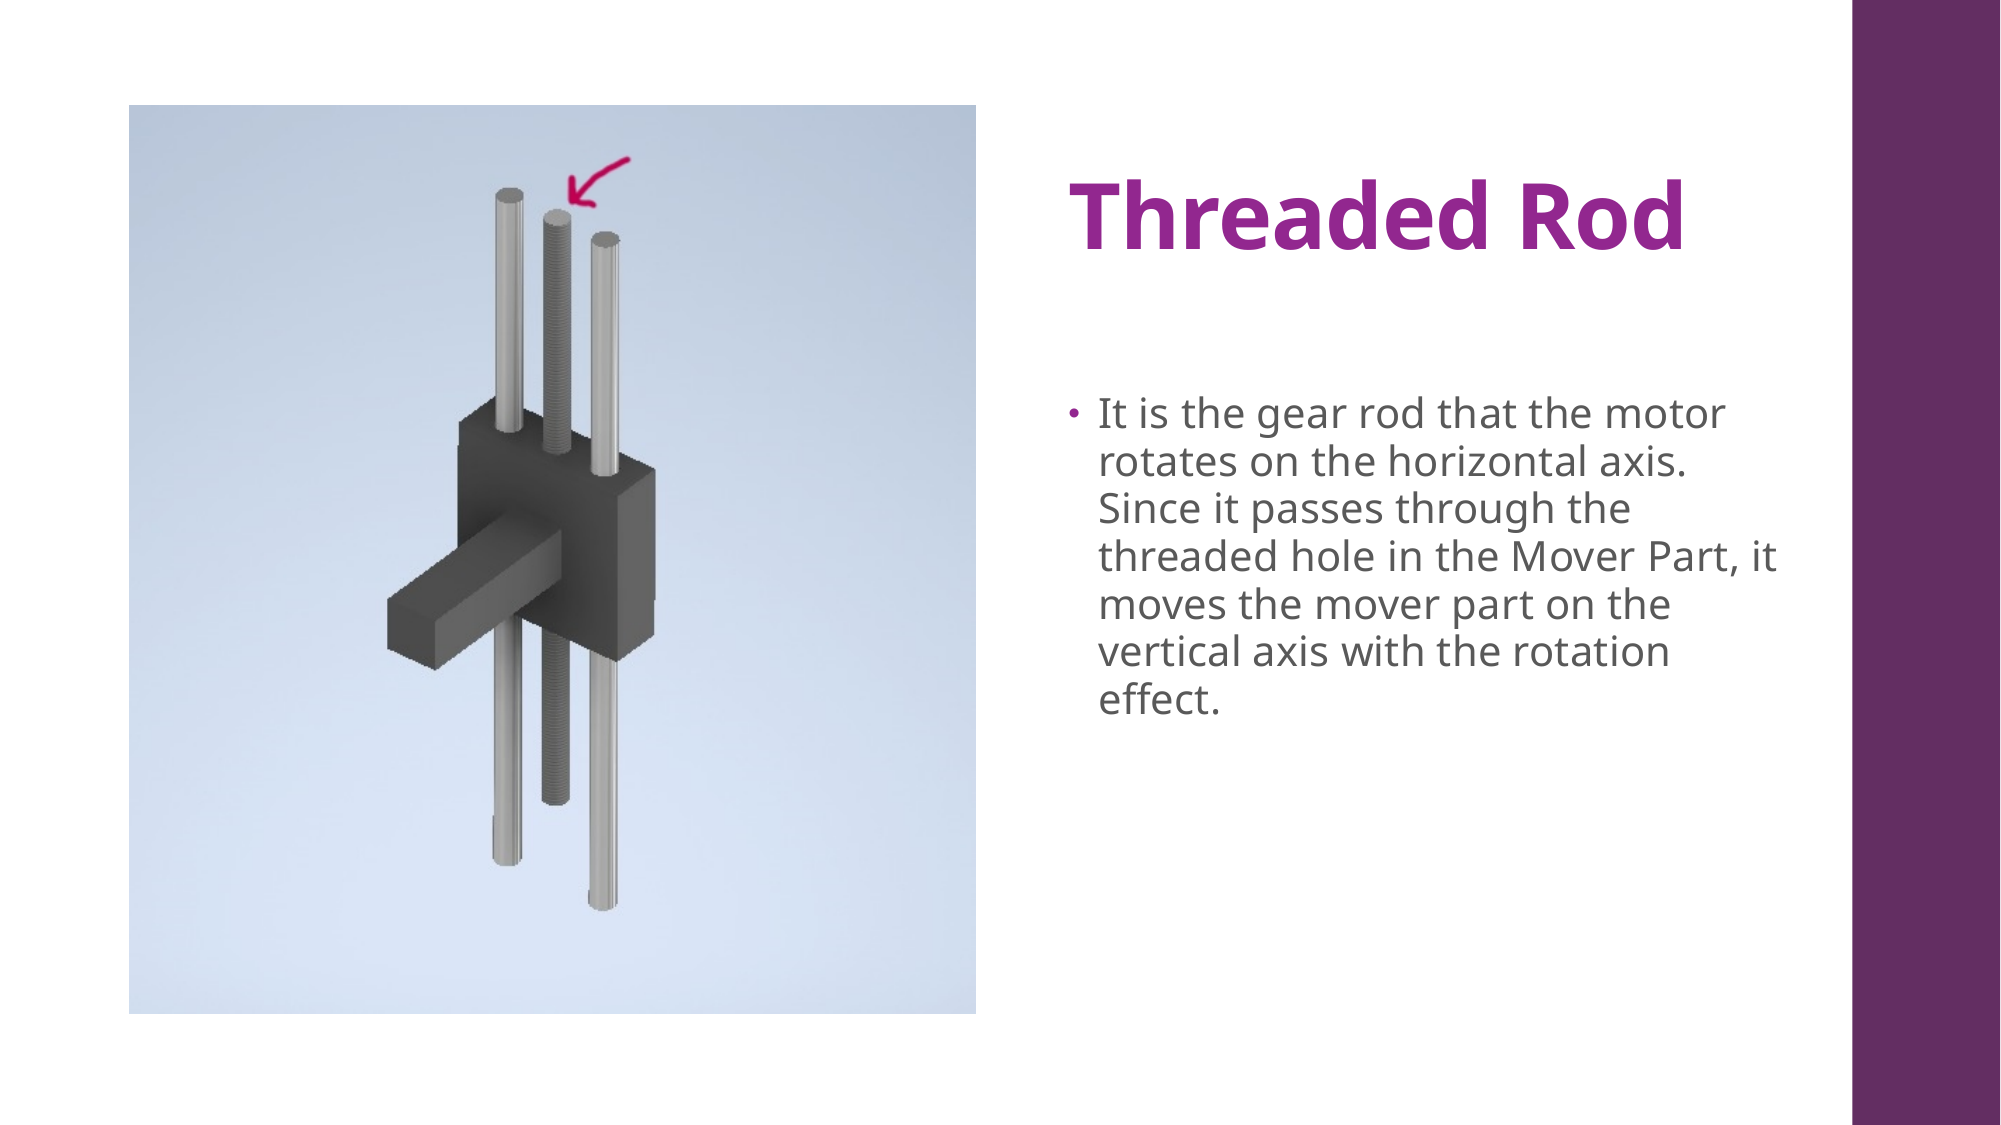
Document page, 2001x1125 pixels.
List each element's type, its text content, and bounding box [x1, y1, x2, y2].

list It is the gear rod that the motor rotates on the horizontal axis. Since it passes through the threaded hole in the Mover Part, it moves the mover part on the vertical axis with the rotation effect. [1053, 299, 1804, 1014]
picture [129, 105, 977, 1015]
title Threaded Rod [1053, 60, 1797, 278]
